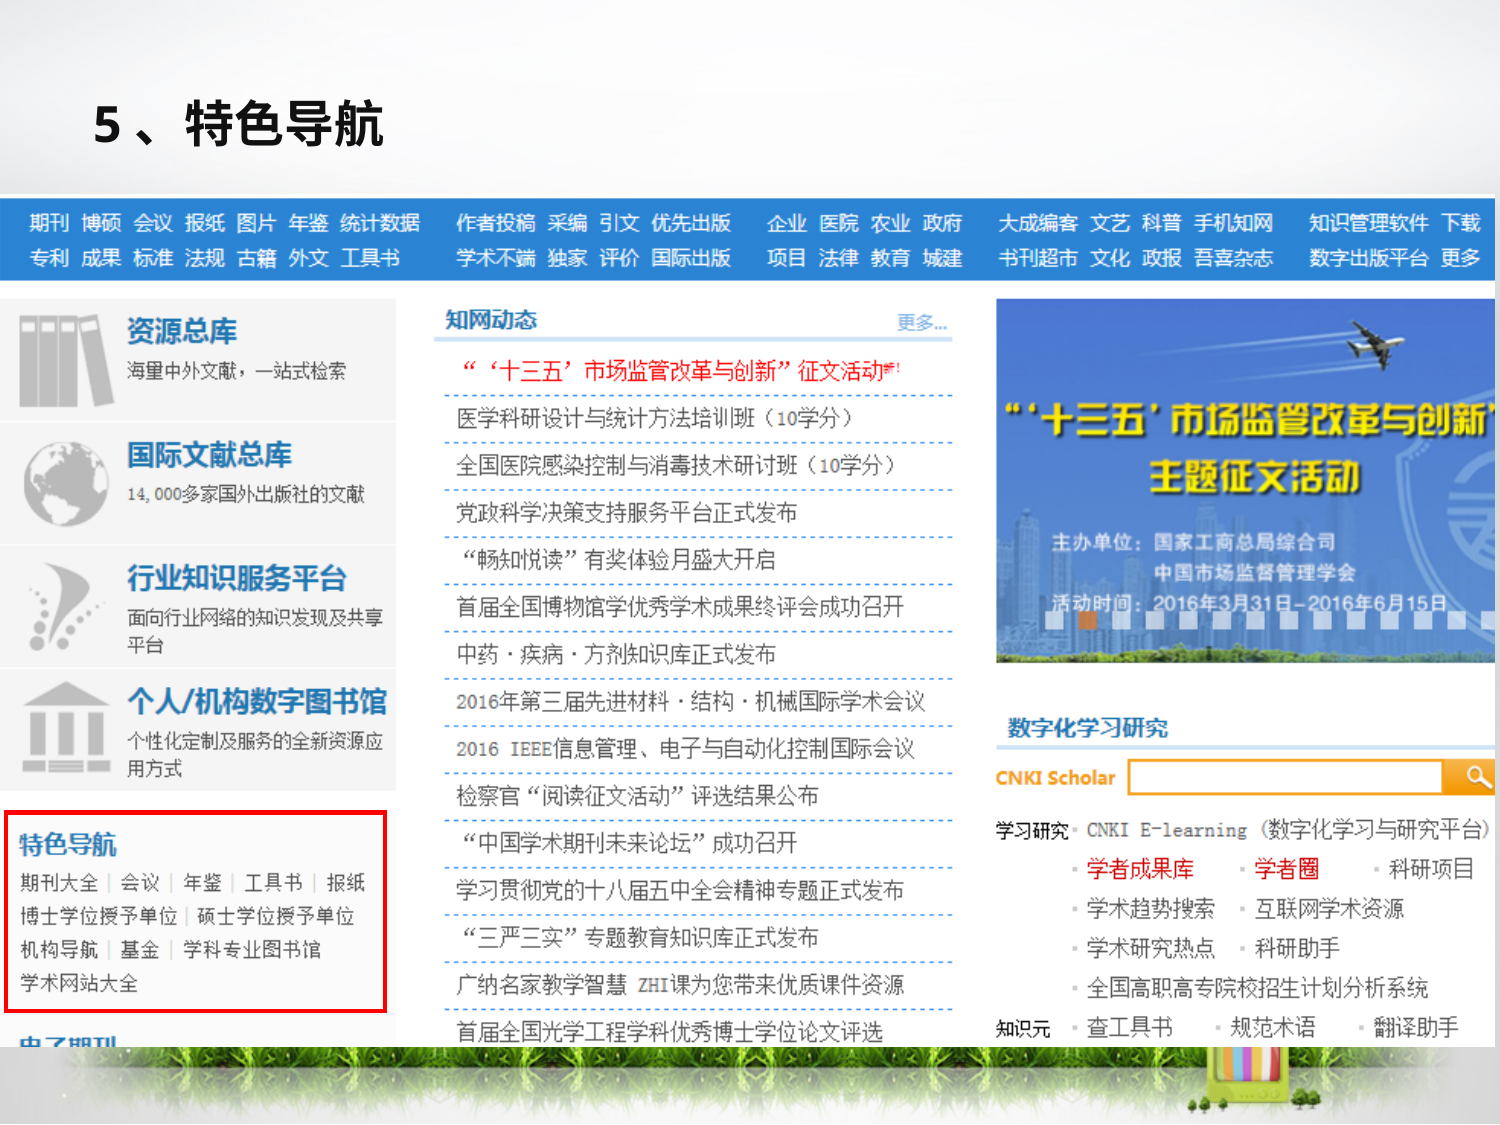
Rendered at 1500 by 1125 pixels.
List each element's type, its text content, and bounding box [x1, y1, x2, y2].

picture [0, 0, 1500, 1124]
text_box 5、特色导航 [43, 70, 434, 175]
